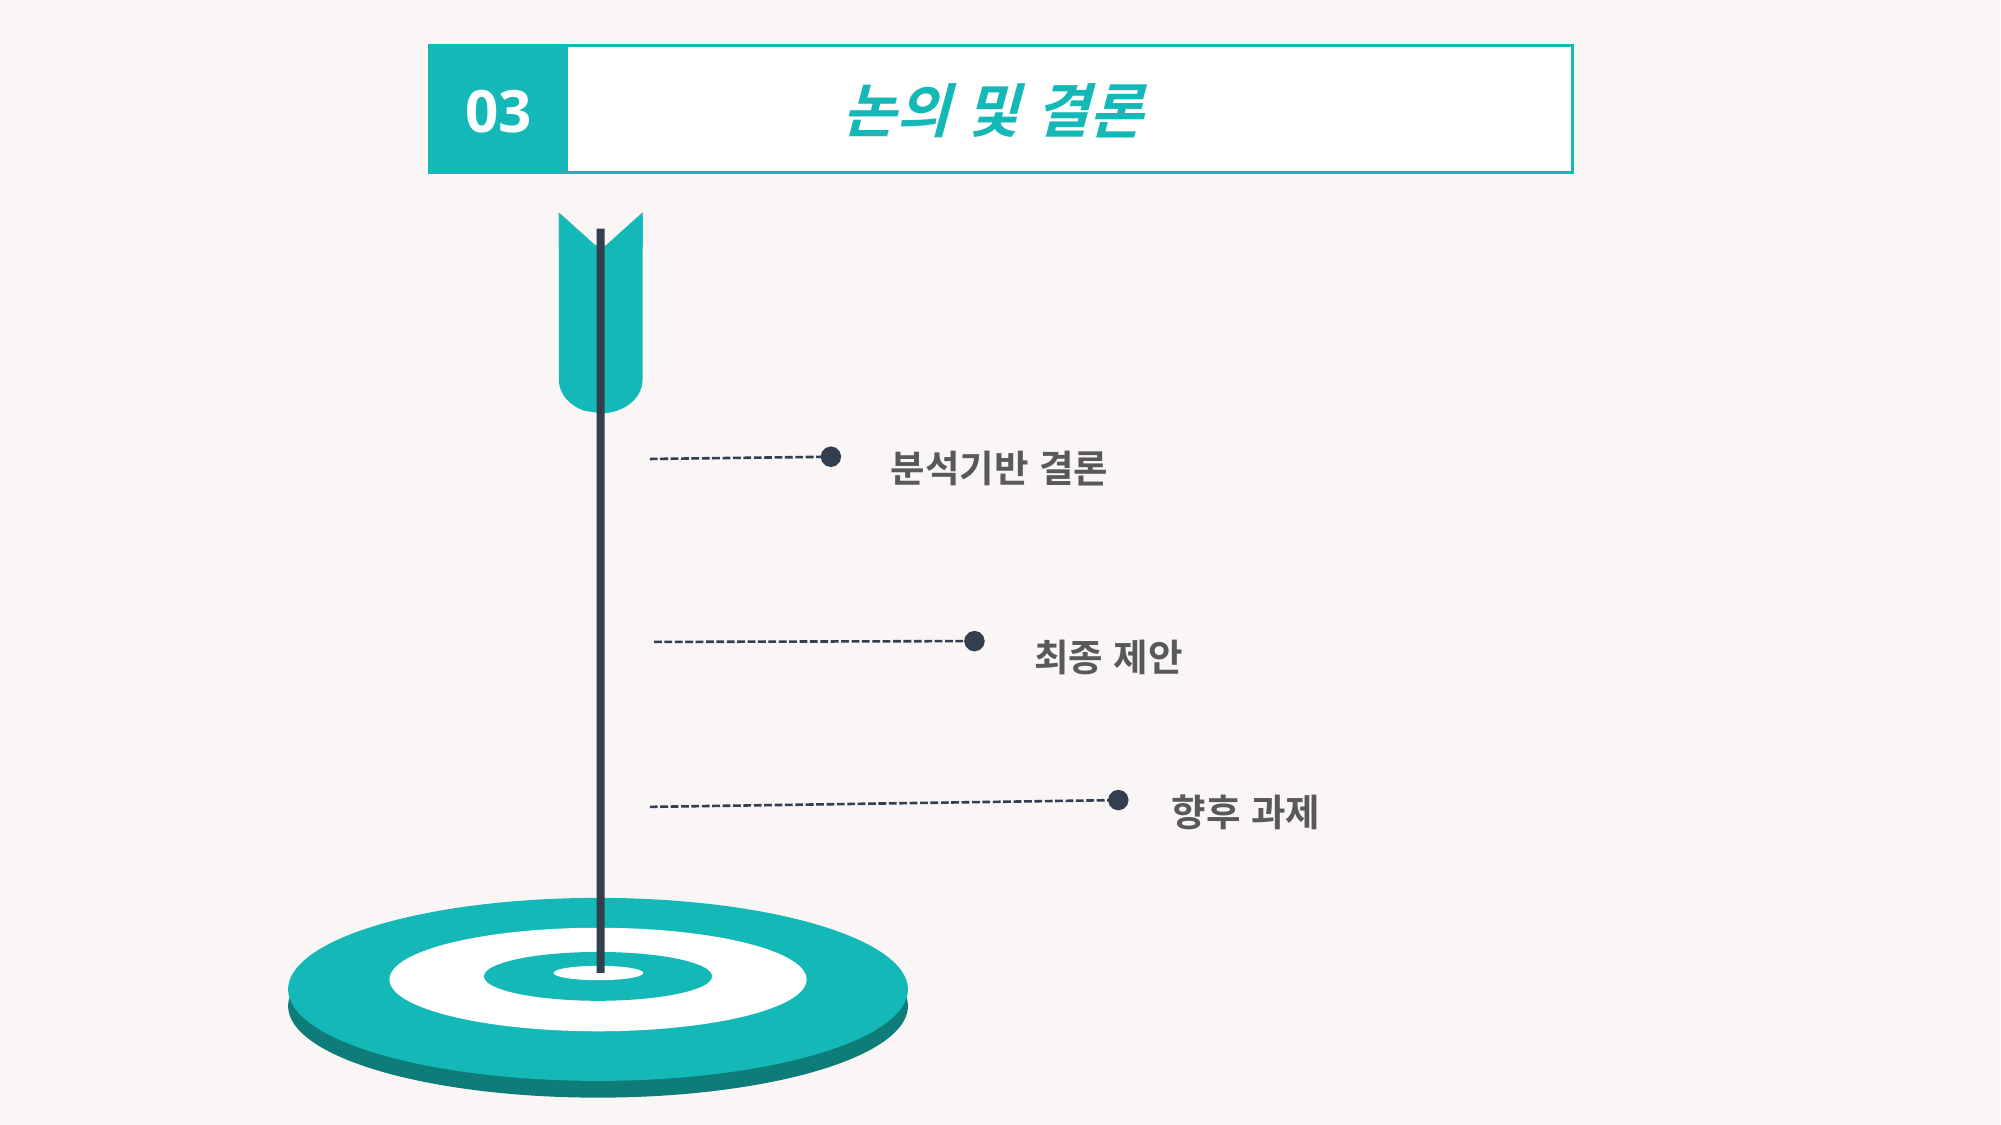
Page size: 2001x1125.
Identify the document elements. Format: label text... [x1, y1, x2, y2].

text_box 분석기반 결론 [876, 414, 1292, 498]
text_box 향후 과제 [1157, 758, 1573, 841]
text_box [649, 799, 1119, 807]
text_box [558, 212, 643, 974]
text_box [288, 897, 908, 1098]
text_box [429, 45, 1573, 173]
text_box 최종 제안 [1019, 603, 1435, 687]
